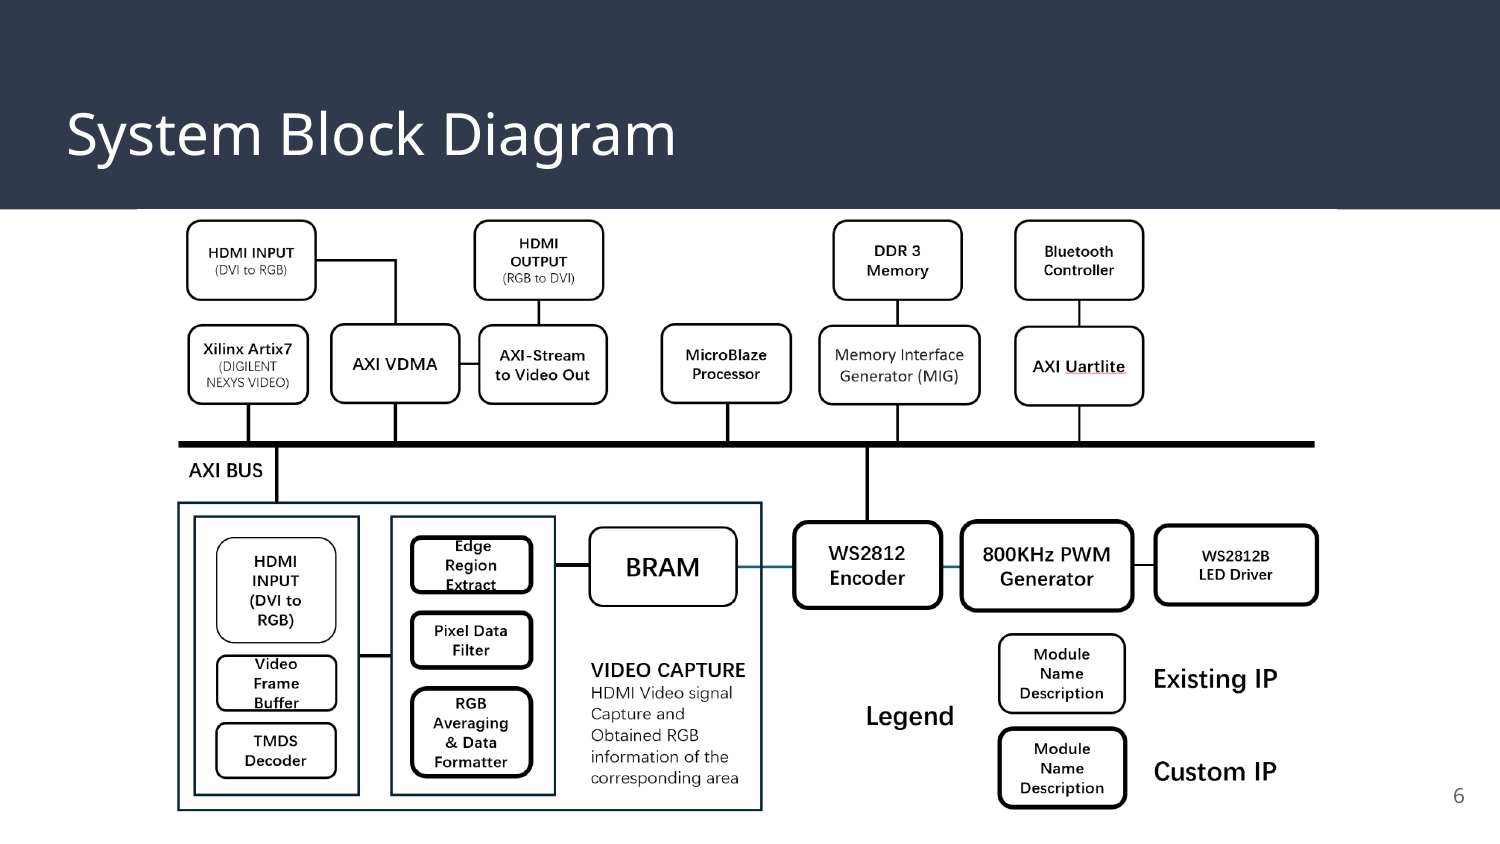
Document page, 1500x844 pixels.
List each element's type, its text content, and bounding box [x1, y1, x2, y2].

picture [137, 209, 1337, 819]
title System Block Diagram [51, 82, 1449, 185]
slide_number ‹#› [1389, 764, 1480, 830]
